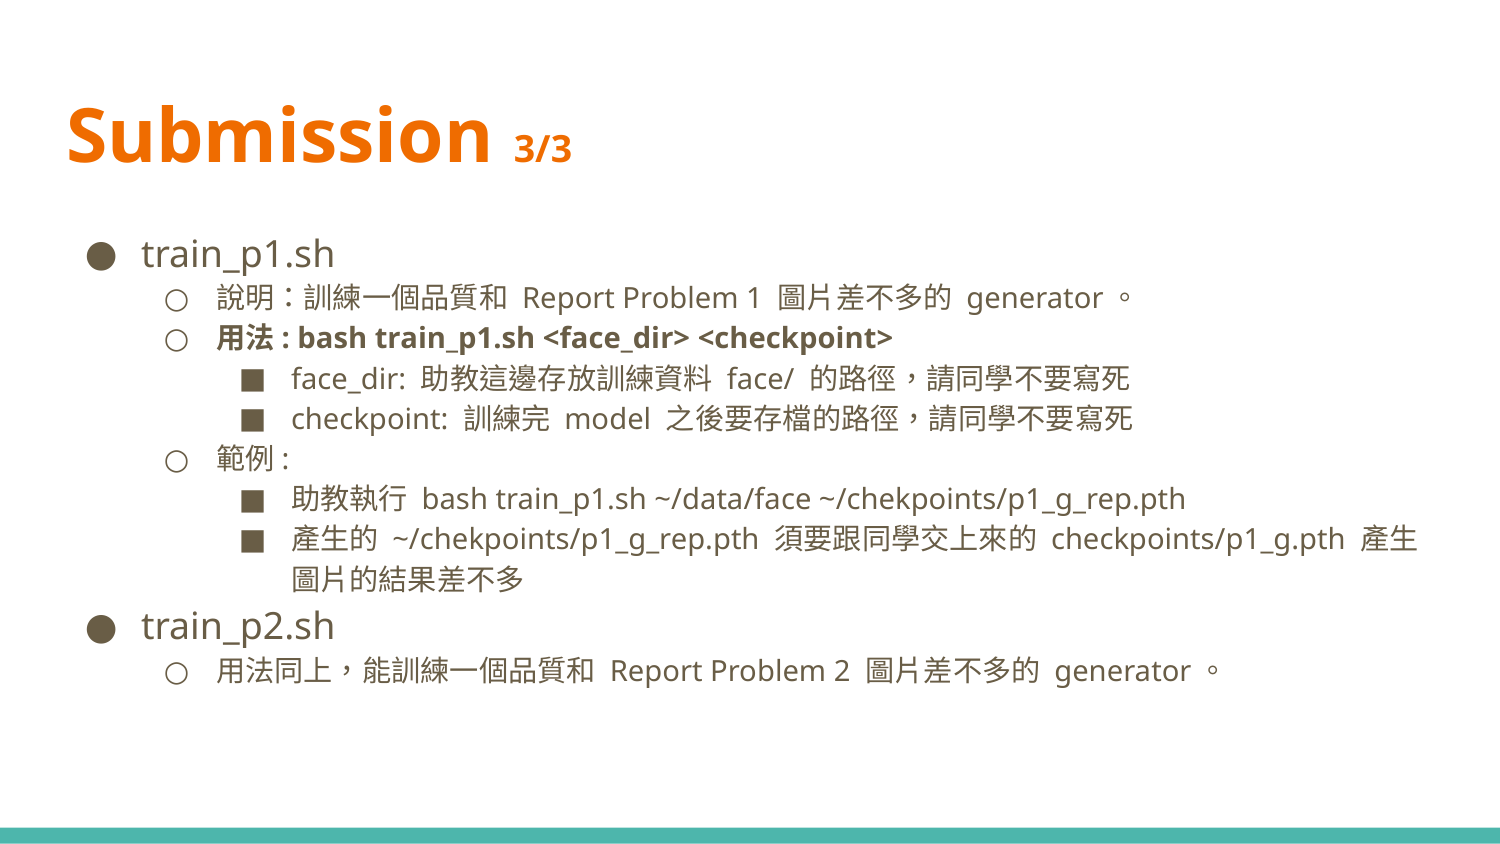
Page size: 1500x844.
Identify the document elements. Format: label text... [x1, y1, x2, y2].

title Submission 3/3 [51, 72, 1449, 189]
list train_p1.sh 說明：訓練一個品質和 Report Problem 1 圖片差不多的 generator。 用法: bash train_p1.sh <face_dir> <checkpoint> face_dir: 助教這邊存放訓練資料 face/ 的路徑，請同學不要寫死 checkpoint: 訓練完 model 之後要存檔的路徑，請同學不要寫死 範例: 助教執行 bash train_p1.sh ~/data/face ~/chekpoints/p1_g_rep.pth 產生的 ~/chekpoints/p1_g_rep.pth 須要跟同學交上來的 checkpoints/p1_g.pth 產生圖片的結果差不多 train_p2.sh 用法同上，能訓練一個品質和 Report Problem 2 圖片差不多的 generator。 [51, 207, 1449, 750]
